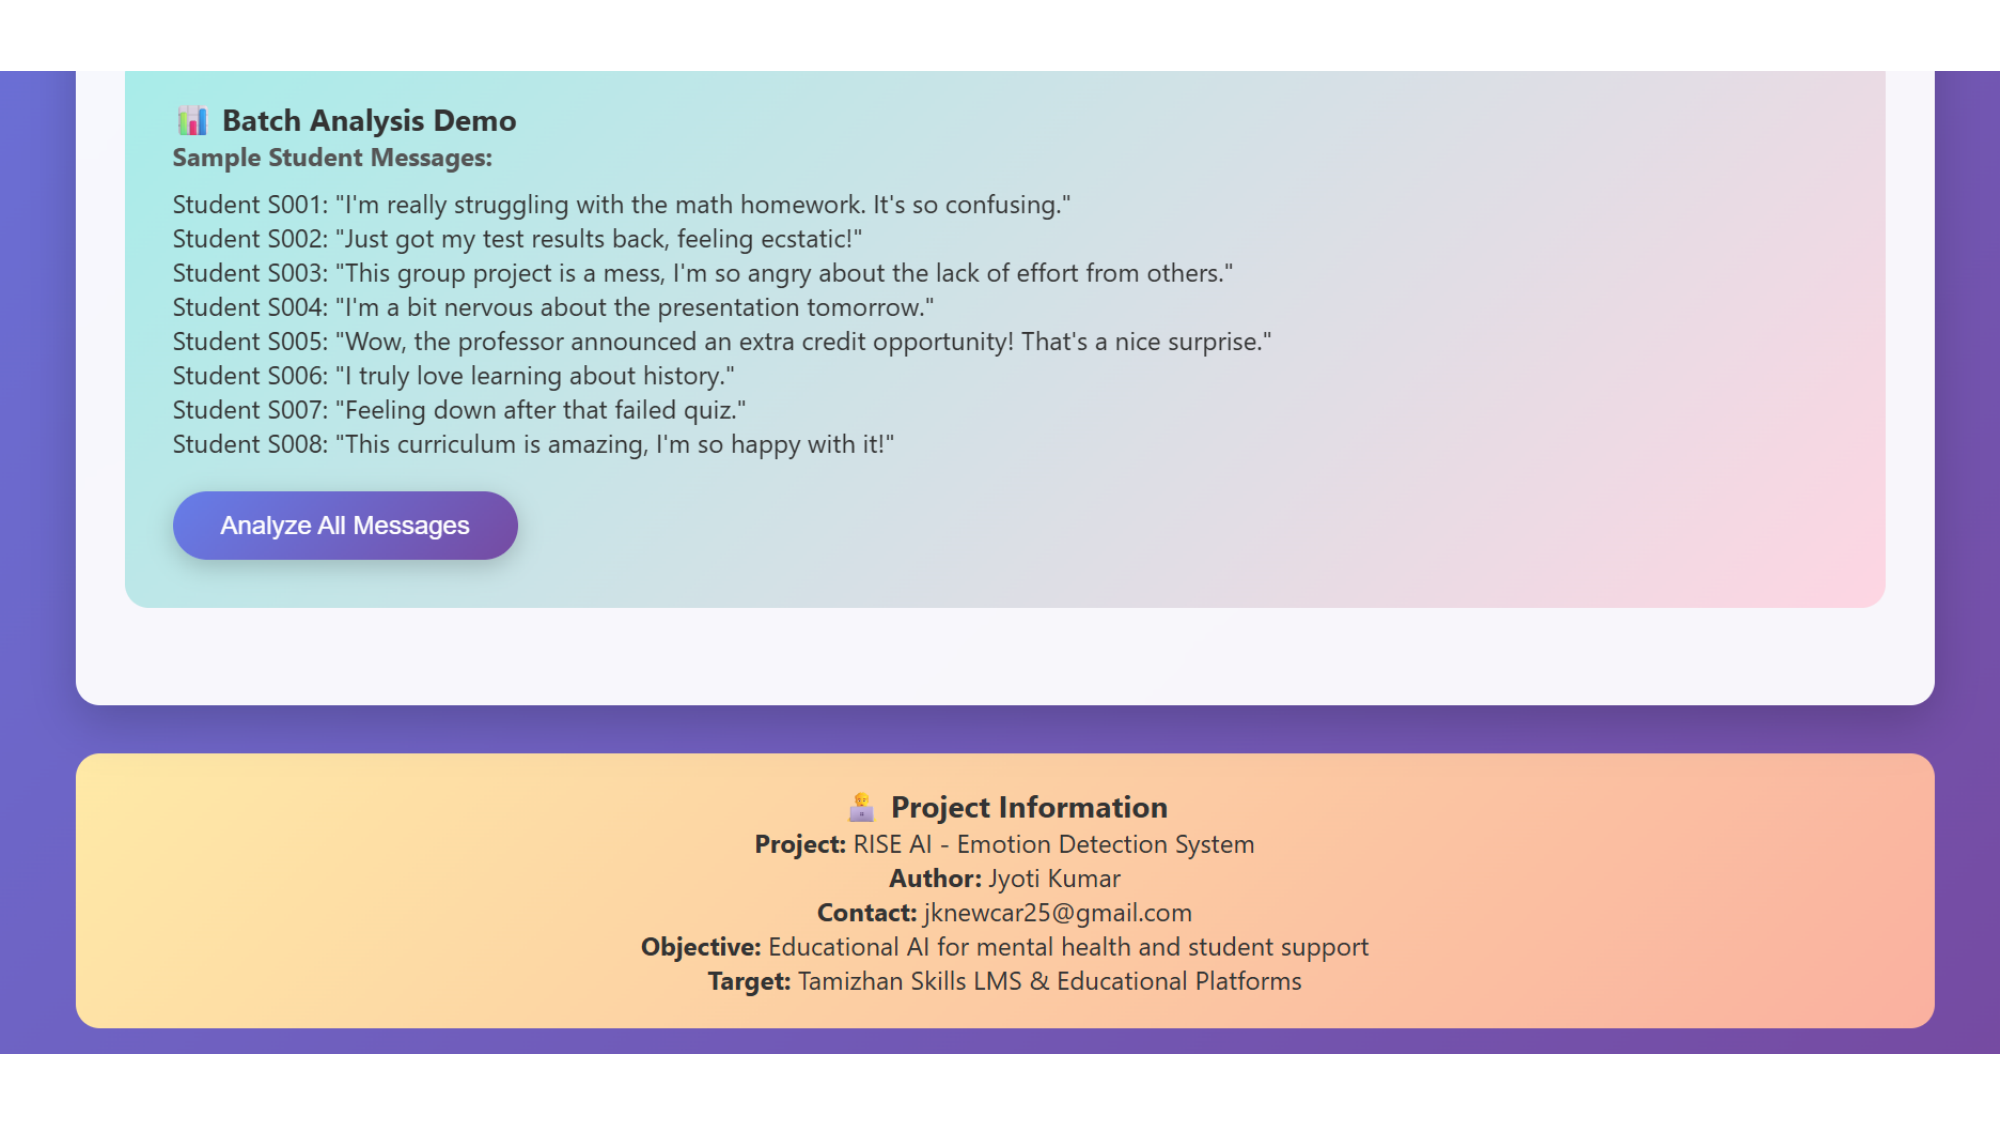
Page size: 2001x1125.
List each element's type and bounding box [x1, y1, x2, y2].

picture [0, 70, 2000, 1054]
